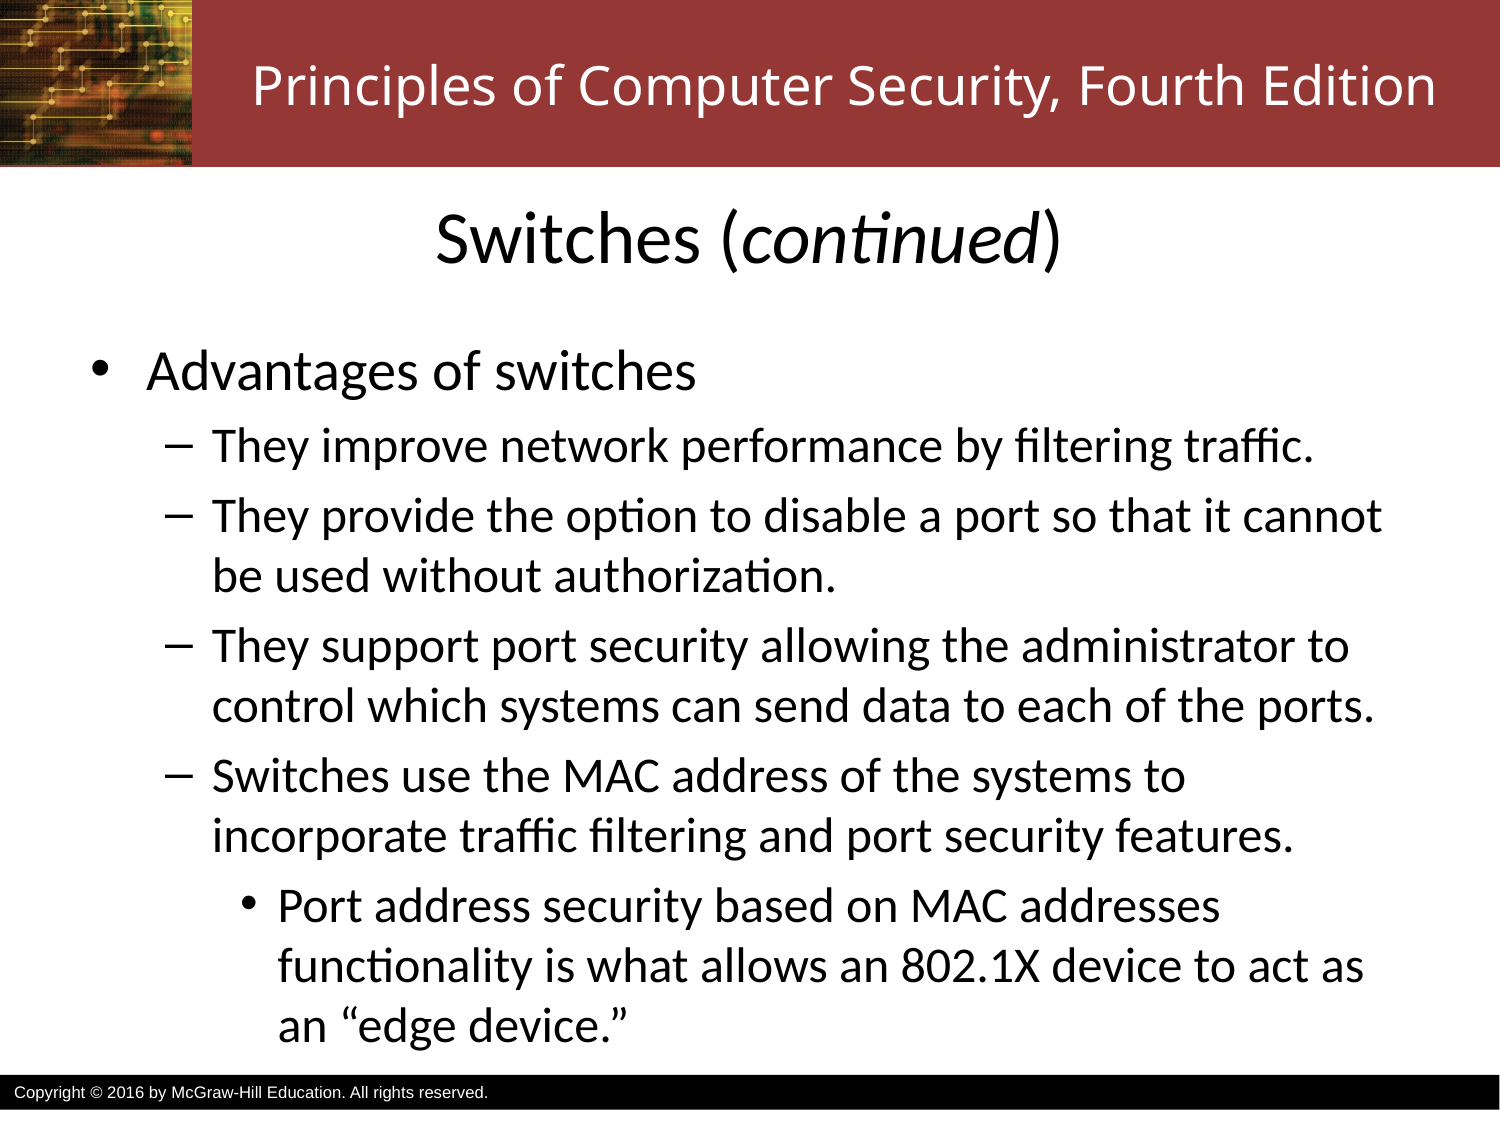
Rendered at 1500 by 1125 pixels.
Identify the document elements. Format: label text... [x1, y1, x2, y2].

title Switches (continued) [75, 181, 1425, 324]
picture [0, 0, 192, 165]
list Advantages of switches They improve network performance by filtering traffic. They provide the option to disable a port so that it cannot be used without authorization. They support port security allowing the administrator to control which systems can send data to each of the ports. Switches use the MAC address of the systems to incorporate traffic filtering and port security features. Port address security based on MAC addresses functionality is what allows an 802.1X device to act as an “edge device.” [75, 324, 1425, 1063]
